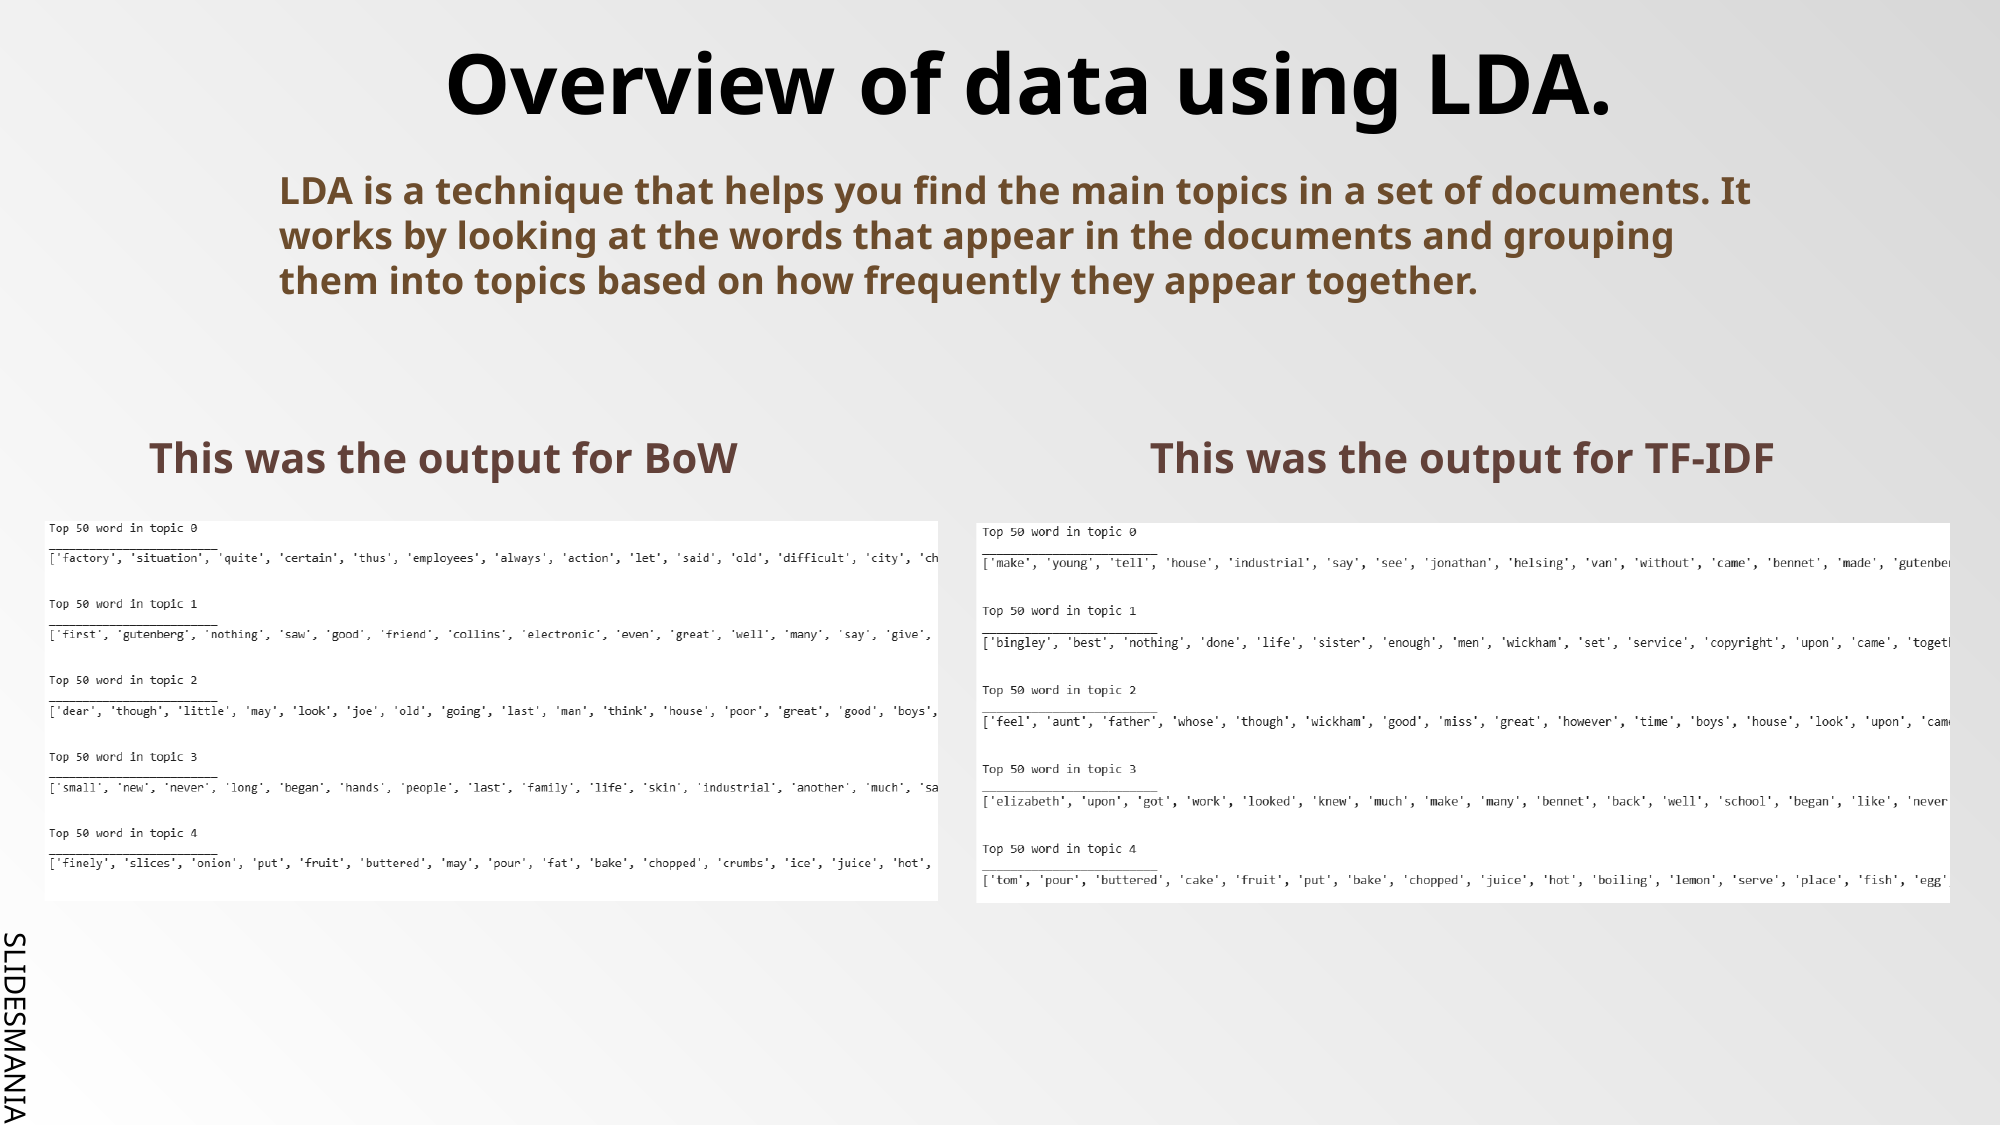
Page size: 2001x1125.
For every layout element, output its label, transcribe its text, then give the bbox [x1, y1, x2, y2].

text_box LDA is a technique that helps you find the main topics in a set of documents. It works by looking at the words that appear in the documents and grouping them into topics based on how frequently they appear together. [264, 160, 1795, 310]
text_box This was the output for TF-IDF [1097, 423, 1829, 521]
picture [976, 522, 1950, 903]
text_box This was the output for BoW [77, 423, 809, 520]
text_box Overview of data using LDA. [297, 23, 1762, 139]
picture [44, 521, 939, 902]
